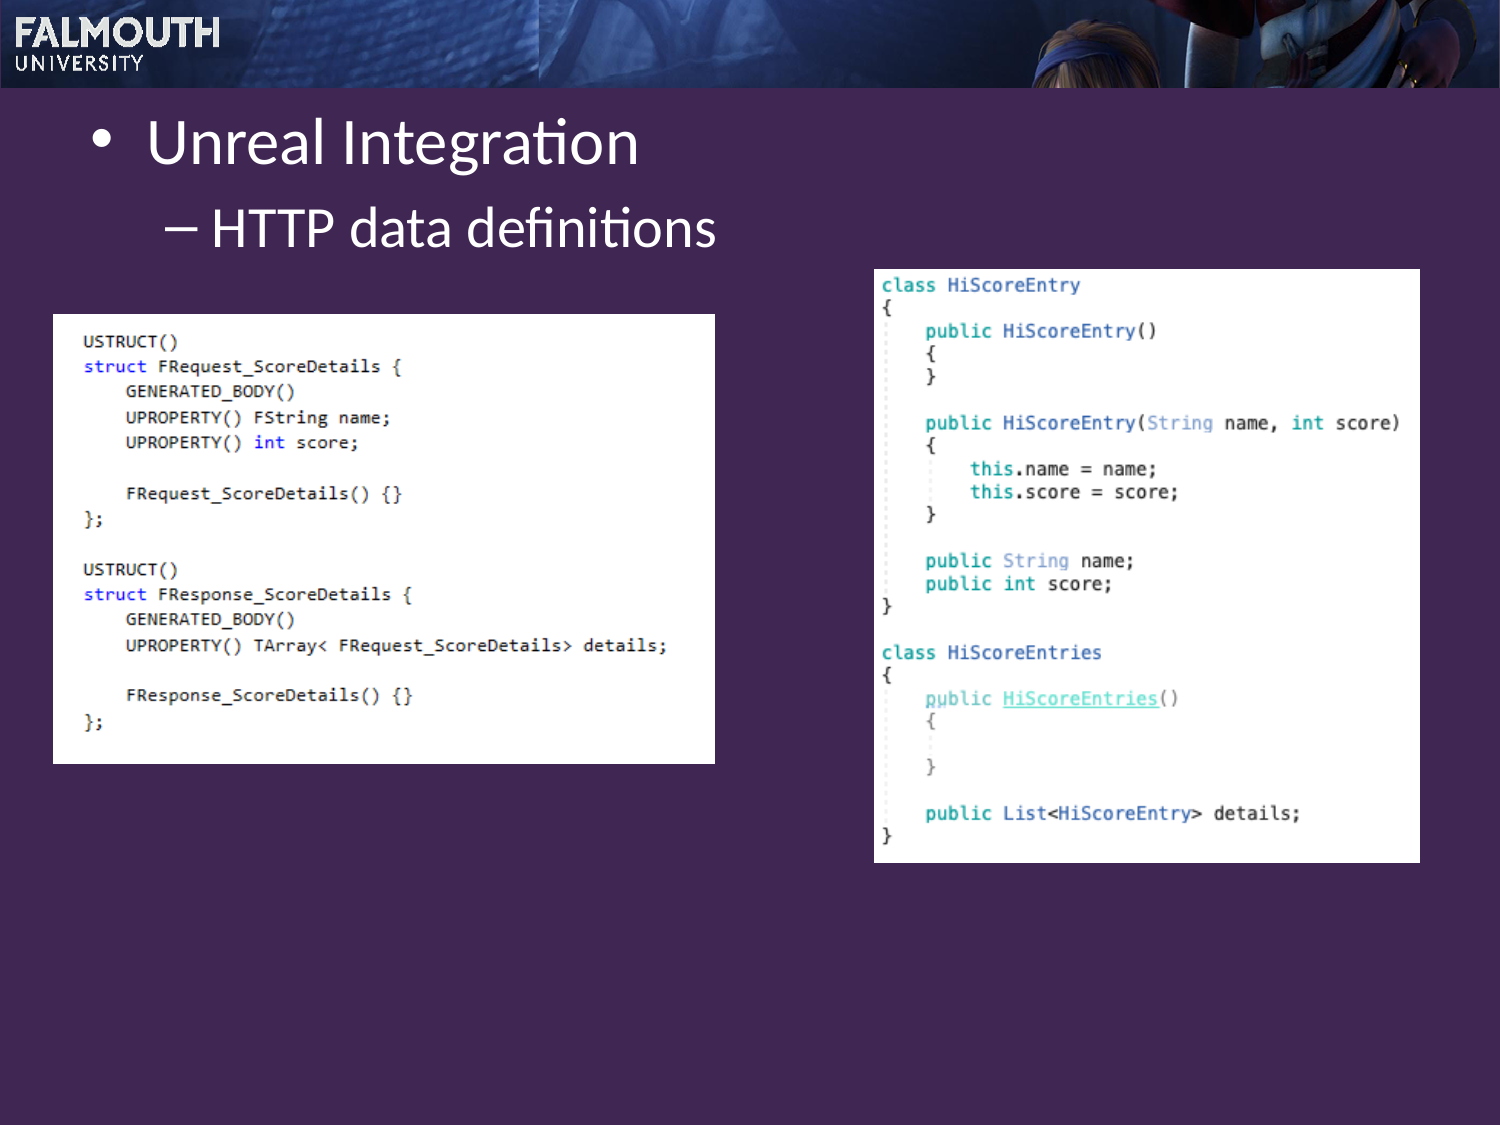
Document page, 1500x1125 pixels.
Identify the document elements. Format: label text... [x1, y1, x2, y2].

picture [52, 314, 716, 764]
picture [0, 0, 1500, 90]
list Unreal Integration HTTP data definitions [75, 90, 1425, 1106]
picture [874, 269, 1420, 864]
